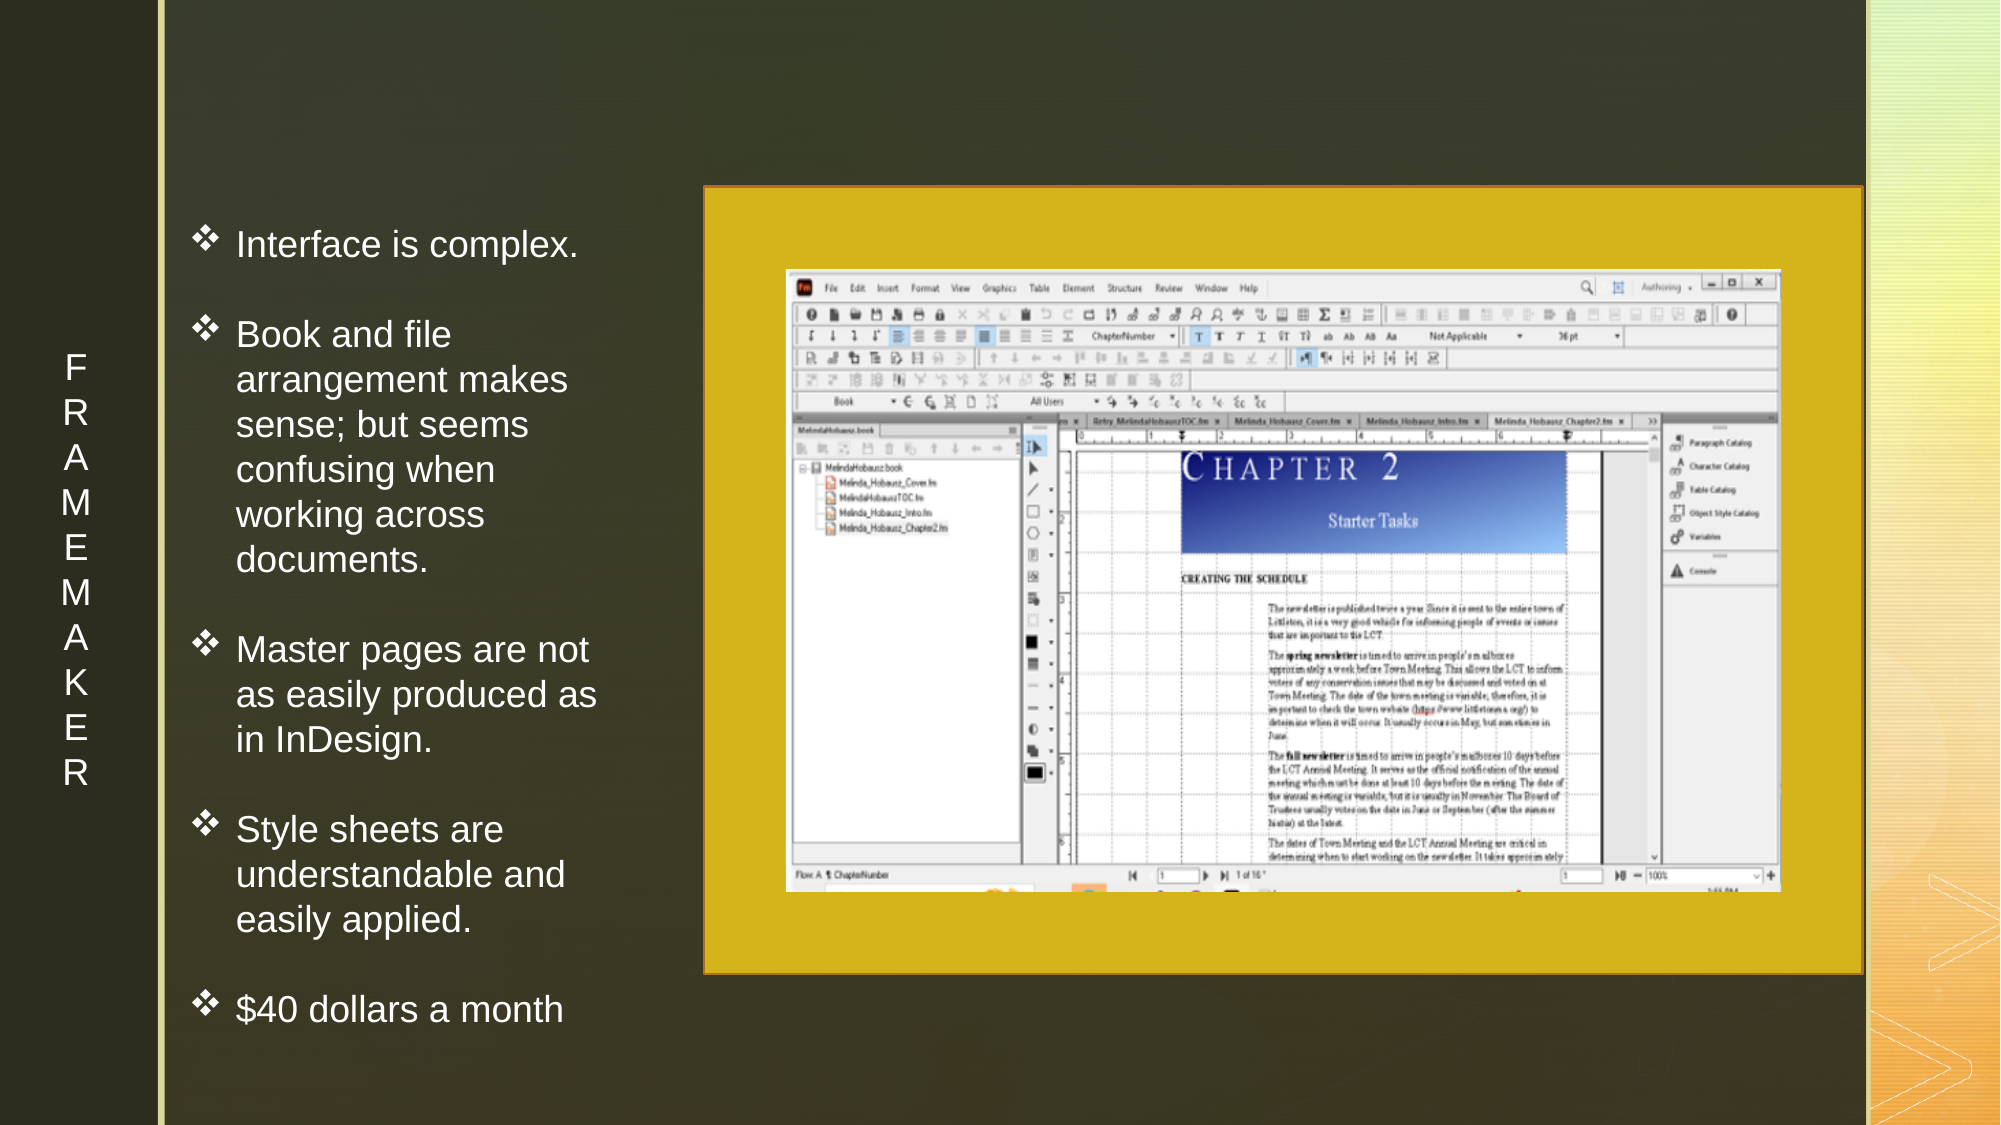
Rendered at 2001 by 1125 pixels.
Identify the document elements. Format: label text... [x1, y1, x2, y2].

text_box FRAMEMAKER [44, 335, 108, 801]
text_box [703, 185, 1864, 975]
text_box Interface is complex. Book and file arrangement makes sense; but seems confusing when working across documents. Master pages are not as easily produced as in InDesign. Style sheets are understandable and easily applied. $40 dollars a month [174, 212, 650, 1125]
picture [1871, 0, 2001, 1125]
picture [785, 268, 1782, 892]
